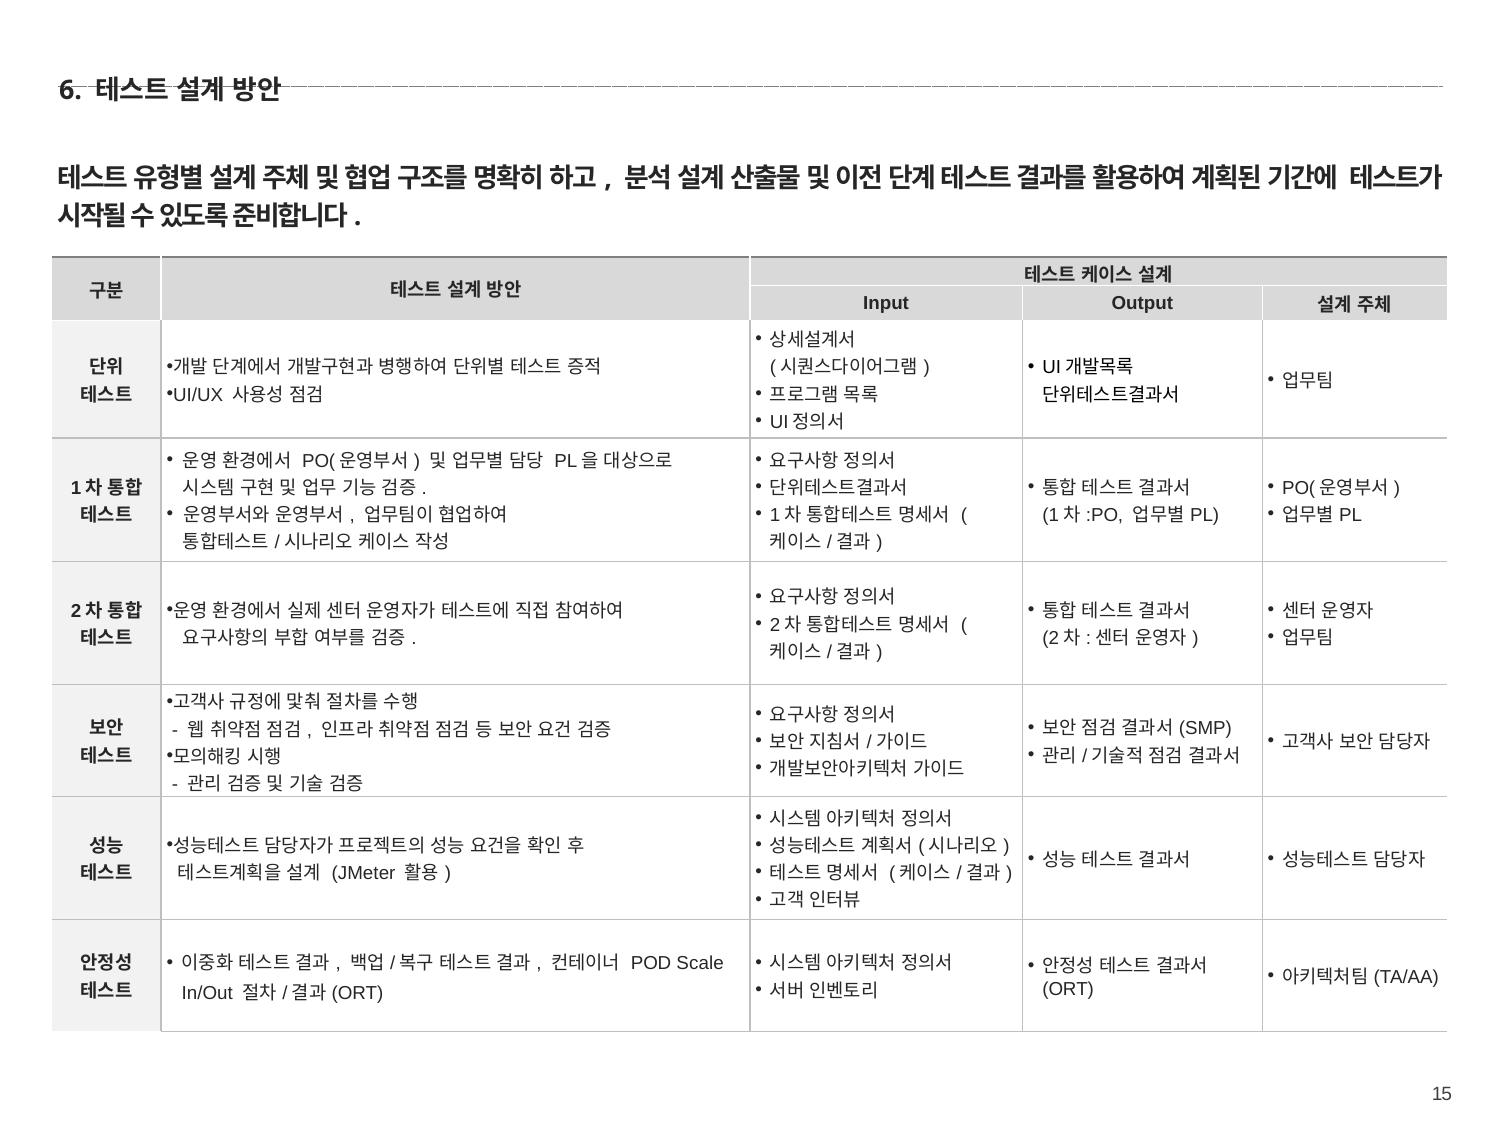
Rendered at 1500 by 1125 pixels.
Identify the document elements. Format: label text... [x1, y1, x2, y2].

table_cell 1차 통합 테스트 [52, 439, 160, 561]
table_cell 아키텍처팀(TA/AA) [1263, 920, 1447, 1031]
table_cell 단위 테스트 [52, 321, 160, 437]
table_cell 성능 테스트 [52, 797, 160, 919]
table_cell Output [1023, 286, 1262, 320]
table_cell 센터 운영자 업무팀 [1263, 562, 1447, 684]
table_cell 요구사항 정의서 단위테스트결과서 1차 통합테스트 명세서 (케이스/결과) [751, 439, 1022, 561]
table_cell 2차 통합 테스트 [52, 562, 160, 684]
table_header 구분 [52, 258, 160, 320]
table_cell PO(운영부서) 업무별PL [1263, 439, 1447, 561]
text_box 6. 테스트 설계 방안 [44, 65, 819, 116]
table_cell UI개발목록 단위테스트결과서 [1023, 321, 1262, 437]
table_cell 보안 점검 결과서(SMP) 관리/기술적 점검 결과서 [1023, 685, 1262, 796]
table_cell 고객사 보안 담당자 [1263, 685, 1447, 796]
table_cell 이중화 테스트 결과, 백업/복구 테스트 결과, 컨테이너 POD Scale In/Out 절차/결과(ORT) [162, 920, 749, 1031]
table_cell 시스템 아키텍처 정의서 성능테스트 계획서(시나리오) 테스트 명세서 (케이스/결과) 고객 인터뷰 [751, 797, 1022, 919]
table_cell 시스템 아키텍처 정의서 서버 인벤토리 [751, 920, 1022, 1031]
table_header 테스트 케이스 설계 [751, 258, 1447, 285]
table_cell 운영 환경에서 실제 센터 운영자가 테스트에 직접 참여하여 요구사항의 부합 여부를 검증. [162, 562, 749, 684]
table_cell Input [751, 286, 1022, 320]
table_cell 보안 테스트 [52, 685, 160, 796]
table_cell 설계 주체 [1263, 286, 1447, 320]
table_header 테스트 설계 방안 [162, 258, 749, 320]
table_cell 업무팀 [1263, 321, 1447, 437]
table_cell 통합 테스트 결과서 (2차:센터 운영자) [1023, 562, 1262, 684]
table_cell 운영 환경에서 PO(운영부서) 및 업무별 담당 PL을 대상으로 시스템 구현 및 업무 기능 검증. 운영부서와 운영부서, 업무팀이 협업하여 통합테스트/시나리오 케이스 작성 [162, 439, 749, 561]
table_cell 성능 테스트 결과서 [1023, 797, 1262, 919]
table_cell 개발 단계에서 개발구현과 병행하여 단위별 테스트 증적 UI/UX 사용성 점검 [162, 321, 749, 437]
table_cell 안정성 테스트 [52, 920, 160, 1031]
text_box 테스트 유형별 설계 주체 및 협업 구조를 명확히 하고, 분석 설계 산출물 및 이전 단계 테스트 결과를 활용하여 계획된 기간에 테스트가 시작될 수 있도록 준비합니다. [52, 148, 1447, 237]
table_cell 고객사 규정에 맟춰 절차를 수행 - 웹 취약점 점검, 인프라 취약점 점검 등 보안 요건 검증 모의해킹 시행 - 관리 검증 및 기술 검증 [162, 685, 749, 796]
table_cell 성능테스트 담당자 [1263, 797, 1447, 919]
table_cell 통합 테스트 결과서 (1차:PO, 업무별PL) [1023, 439, 1262, 561]
table_cell 상세설계서 (시퀀스다이어그램) 프로그램 목록 UI정의서 [751, 321, 1022, 437]
table_cell 성능테스트 담당자가 프로젝트의 성능 요건을 확인 후 테스트계획을 설계 (JMeter 활용) [162, 797, 749, 919]
table_cell 요구사항 정의서 2차 통합테스트 명세서 (케이스/결과) [751, 562, 1022, 684]
table_cell 요구사항 정의서 보안 지침서/가이드 개발보안아키텍처 가이드 [751, 685, 1022, 796]
table_cell 안정성 테스트 결과서 (ORT) [1023, 920, 1262, 1031]
